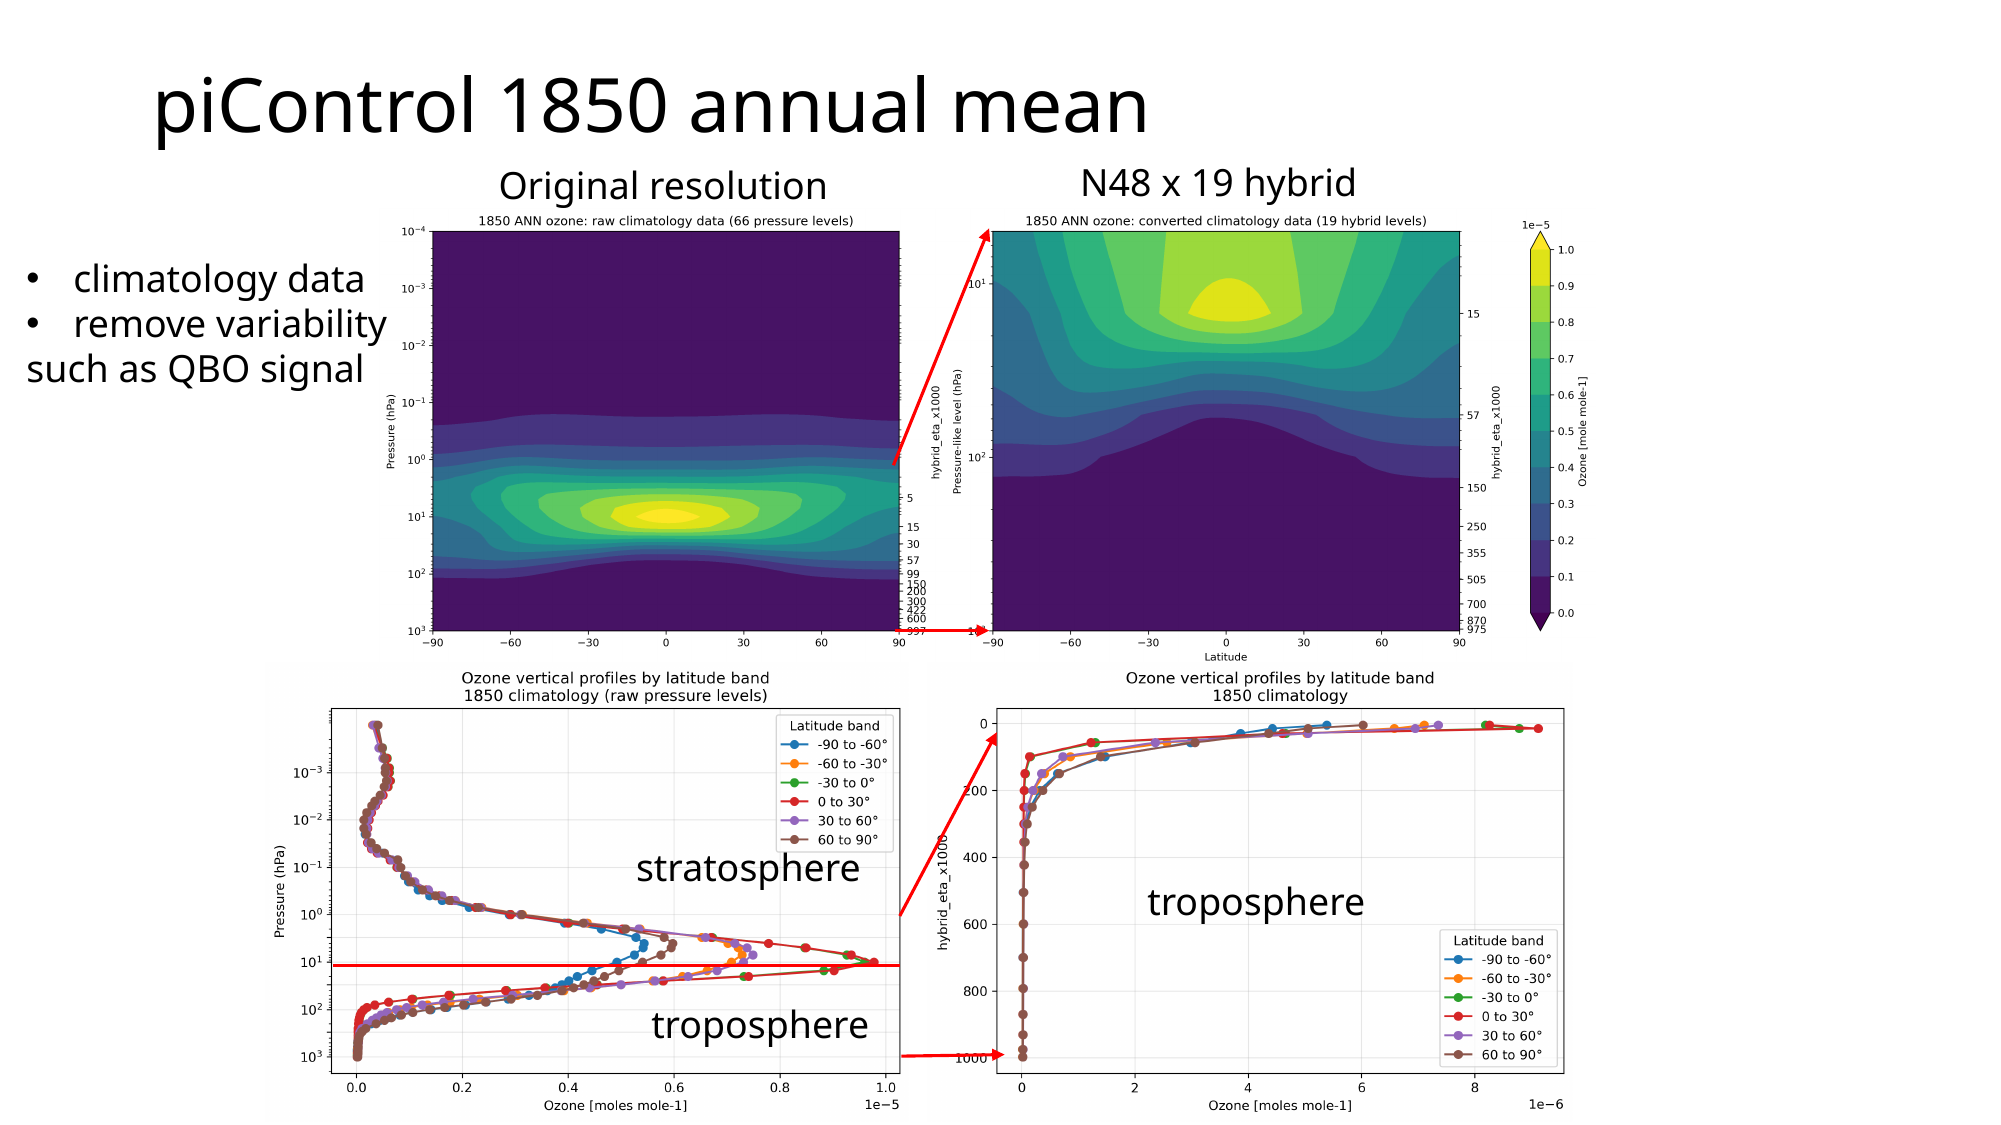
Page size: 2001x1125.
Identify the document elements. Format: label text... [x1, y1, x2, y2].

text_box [892, 227, 990, 466]
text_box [899, 731, 998, 917]
text_box climatology data remove variability such as QBO signal [11, 247, 379, 397]
picture [264, 208, 1596, 1123]
text_box Original resolution [433, 154, 894, 208]
text_box N48 x 19 hybrid [989, 151, 1449, 208]
title piControl 1850 annual mean [137, 59, 1863, 158]
